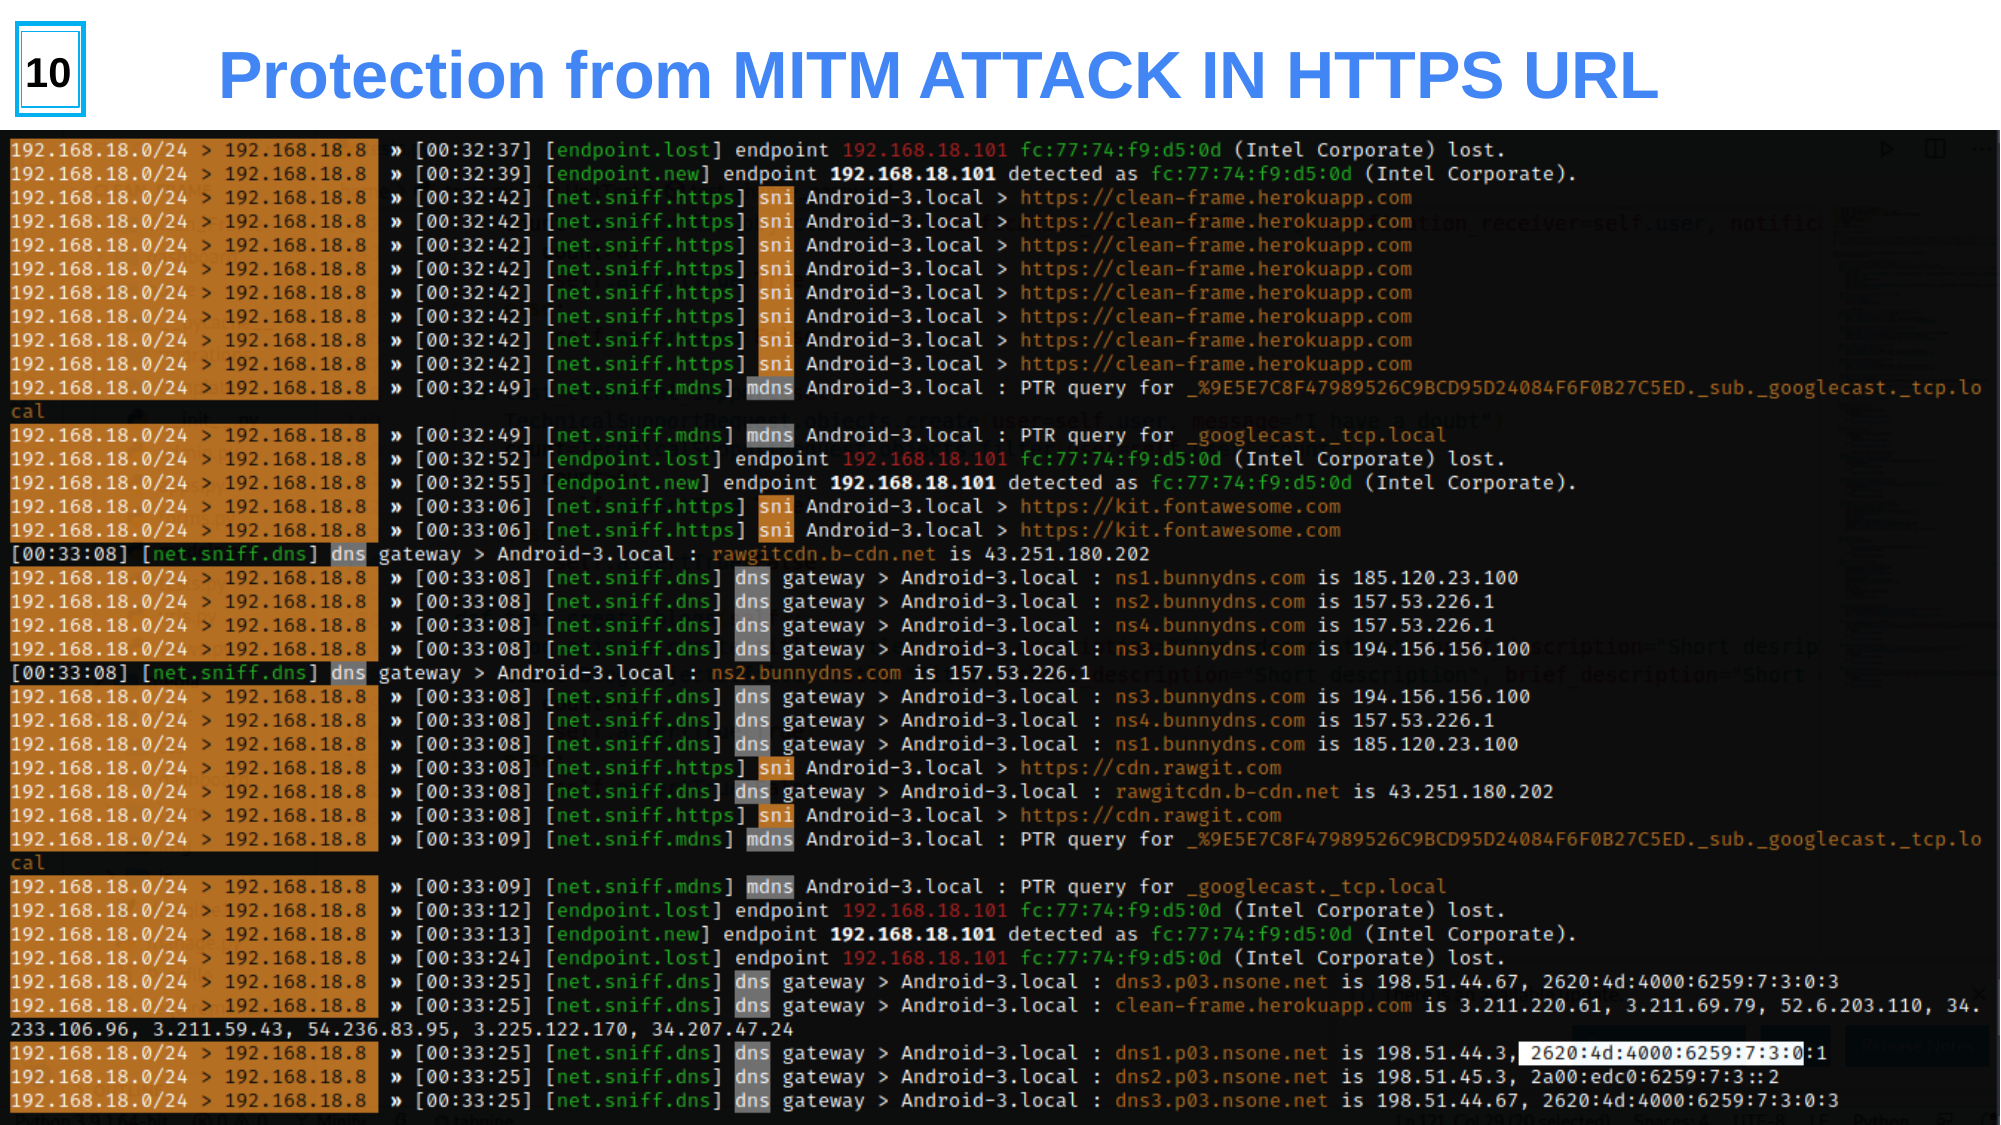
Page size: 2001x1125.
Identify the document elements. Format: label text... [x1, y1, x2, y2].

text_box [17, 23, 84, 38]
text_box [17, 104, 84, 116]
text_box Protection from MITM ATTACK IN HTTPS URL [96, 16, 1801, 127]
text_box [21, 104, 80, 108]
text_box [21, 31, 80, 38]
picture [0, 129, 2000, 1125]
text_box 10 [10, 38, 100, 104]
